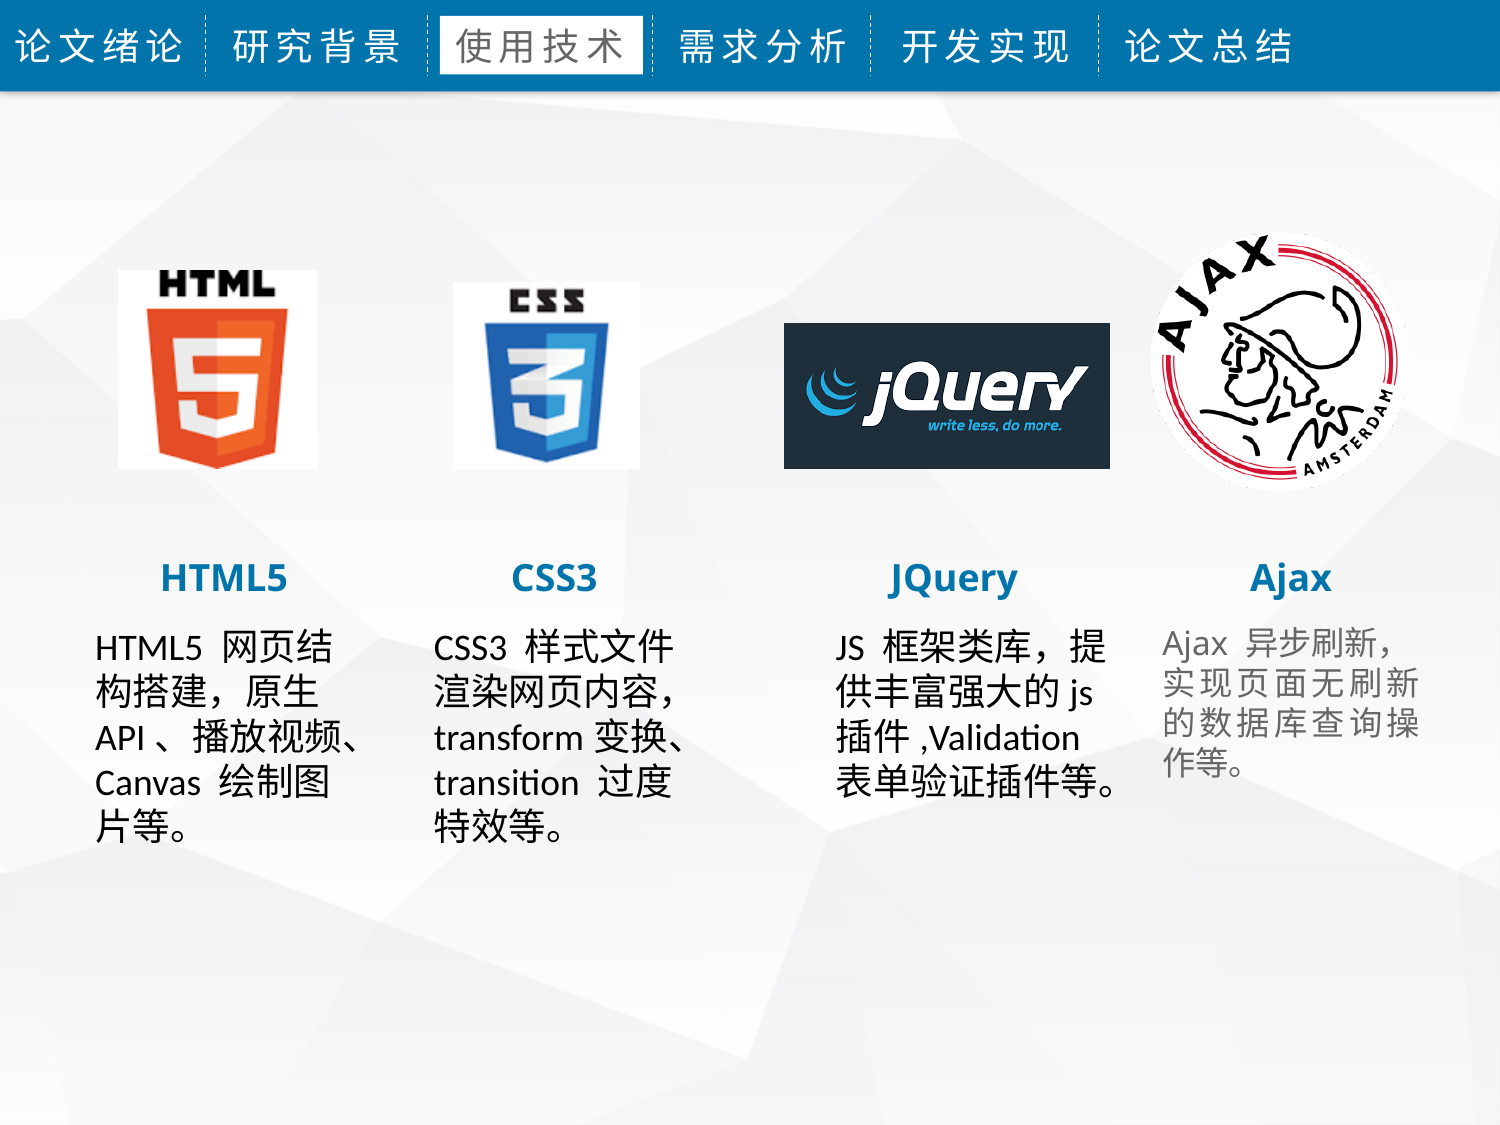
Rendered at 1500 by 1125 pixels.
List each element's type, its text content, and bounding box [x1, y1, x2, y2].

text_box [0, 0, 1500, 92]
text_box CSS3 样式文件 渲染网页内容，transform变换、transition 过度特效等。 [419, 615, 695, 855]
picture [0, 92, 1500, 1125]
text_box CSS3 [469, 546, 640, 607]
text_box Ajax 异步刷新， 实现页面无刷新的数据库查询操作等。 [1147, 615, 1435, 790]
text_box 需求分析 [871, 15, 876, 76]
text_box JS 框架类库，提供丰富强大的js插件,Validation表单验证插件等。 [820, 615, 1125, 810]
text_box 研究背景 [213, 15, 420, 76]
text_box 开发实现 [886, 15, 1098, 76]
text_box JQuery [860, 546, 1049, 607]
text_box HTML5 网页结构搭建，原生API、播放视频、Canvas 绘制图片等。 [80, 615, 358, 855]
text_box HTML5 [138, 546, 310, 607]
text_box Ajax [1221, 546, 1362, 607]
text_box 论文总结 [1109, 15, 1322, 76]
text_box 论文绪论 [0, 15, 211, 76]
text_box 需求分析 [663, 15, 870, 76]
text_box 使用技术 [440, 15, 652, 76]
